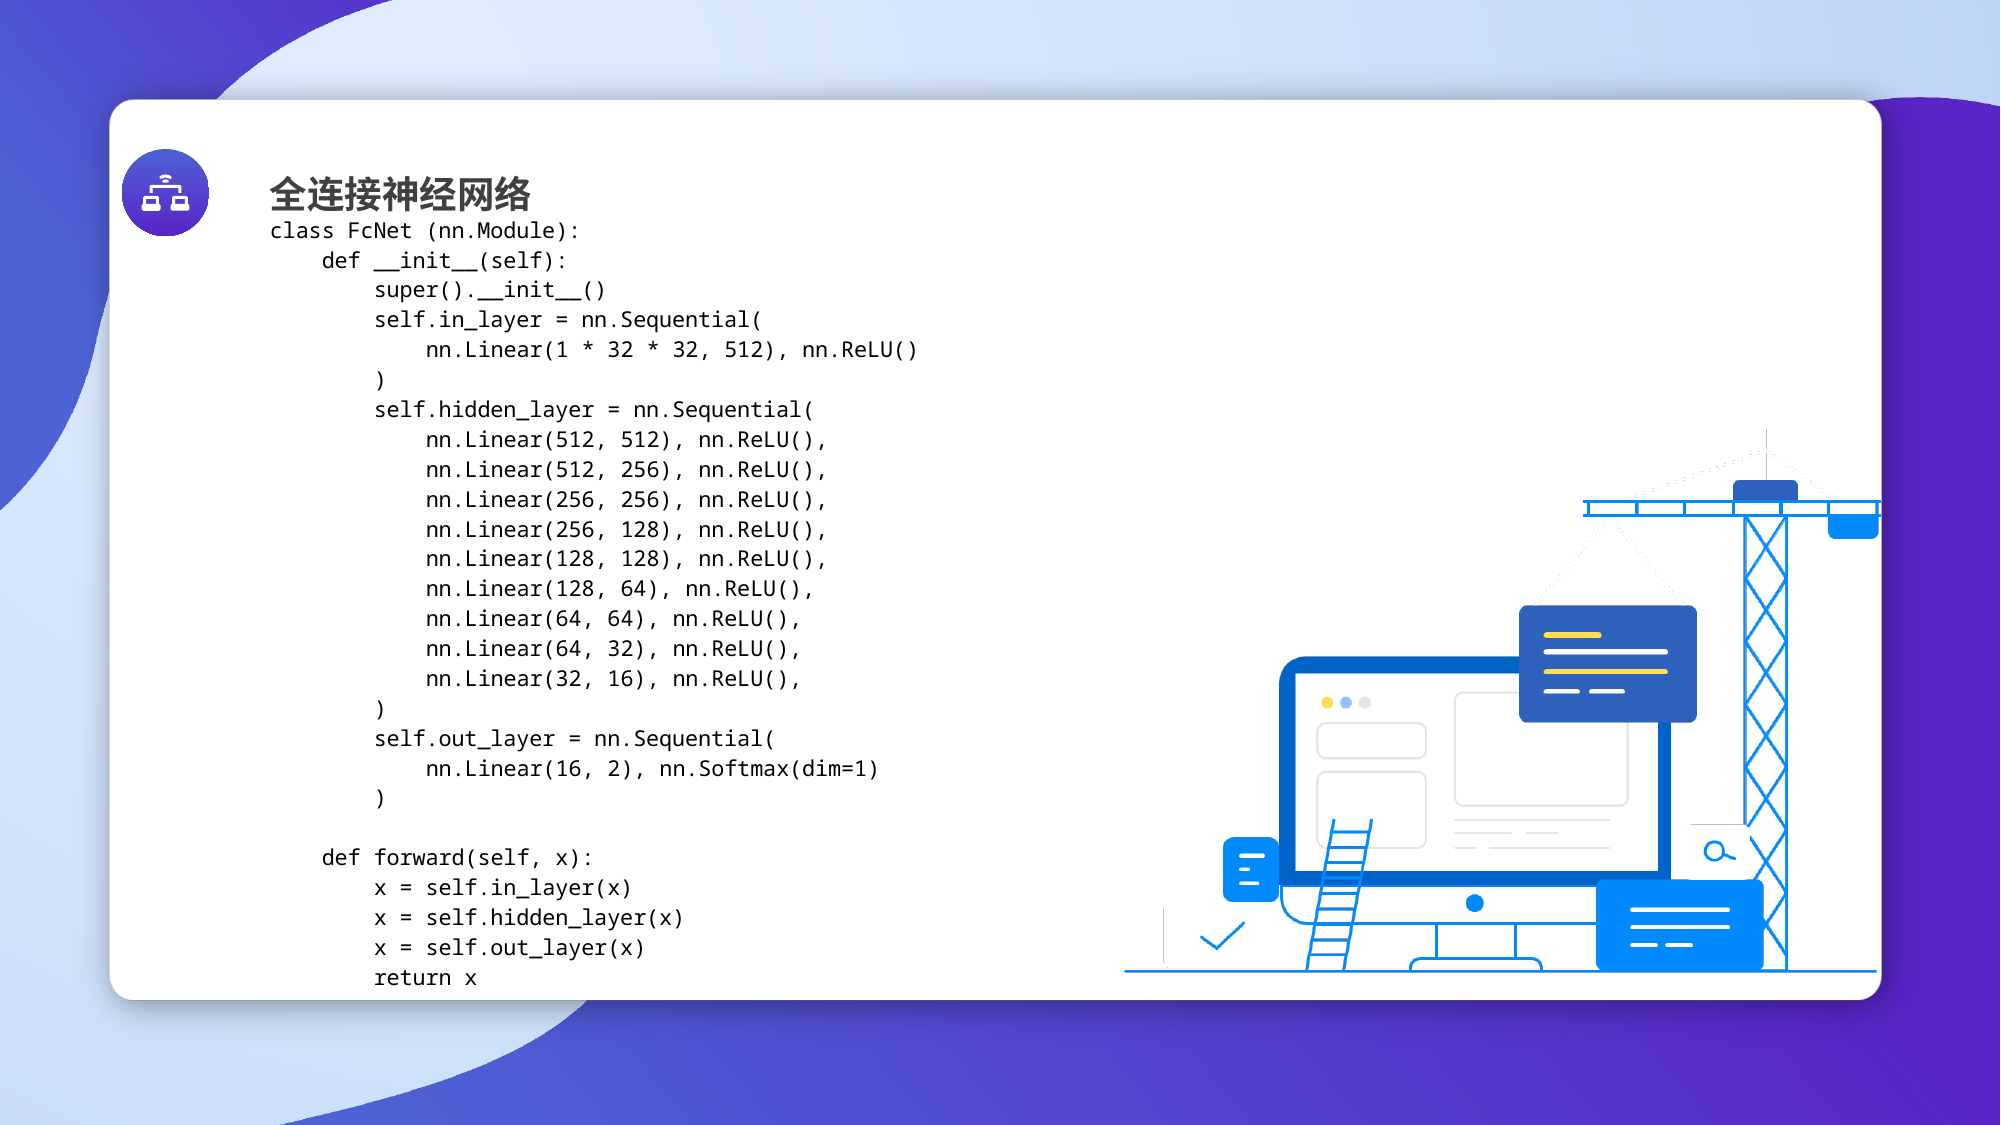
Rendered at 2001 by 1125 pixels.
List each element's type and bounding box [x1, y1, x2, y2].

picture [0, 0, 2000, 1125]
text_box [255, 154, 1168, 1004]
text_box [121, 148, 210, 237]
